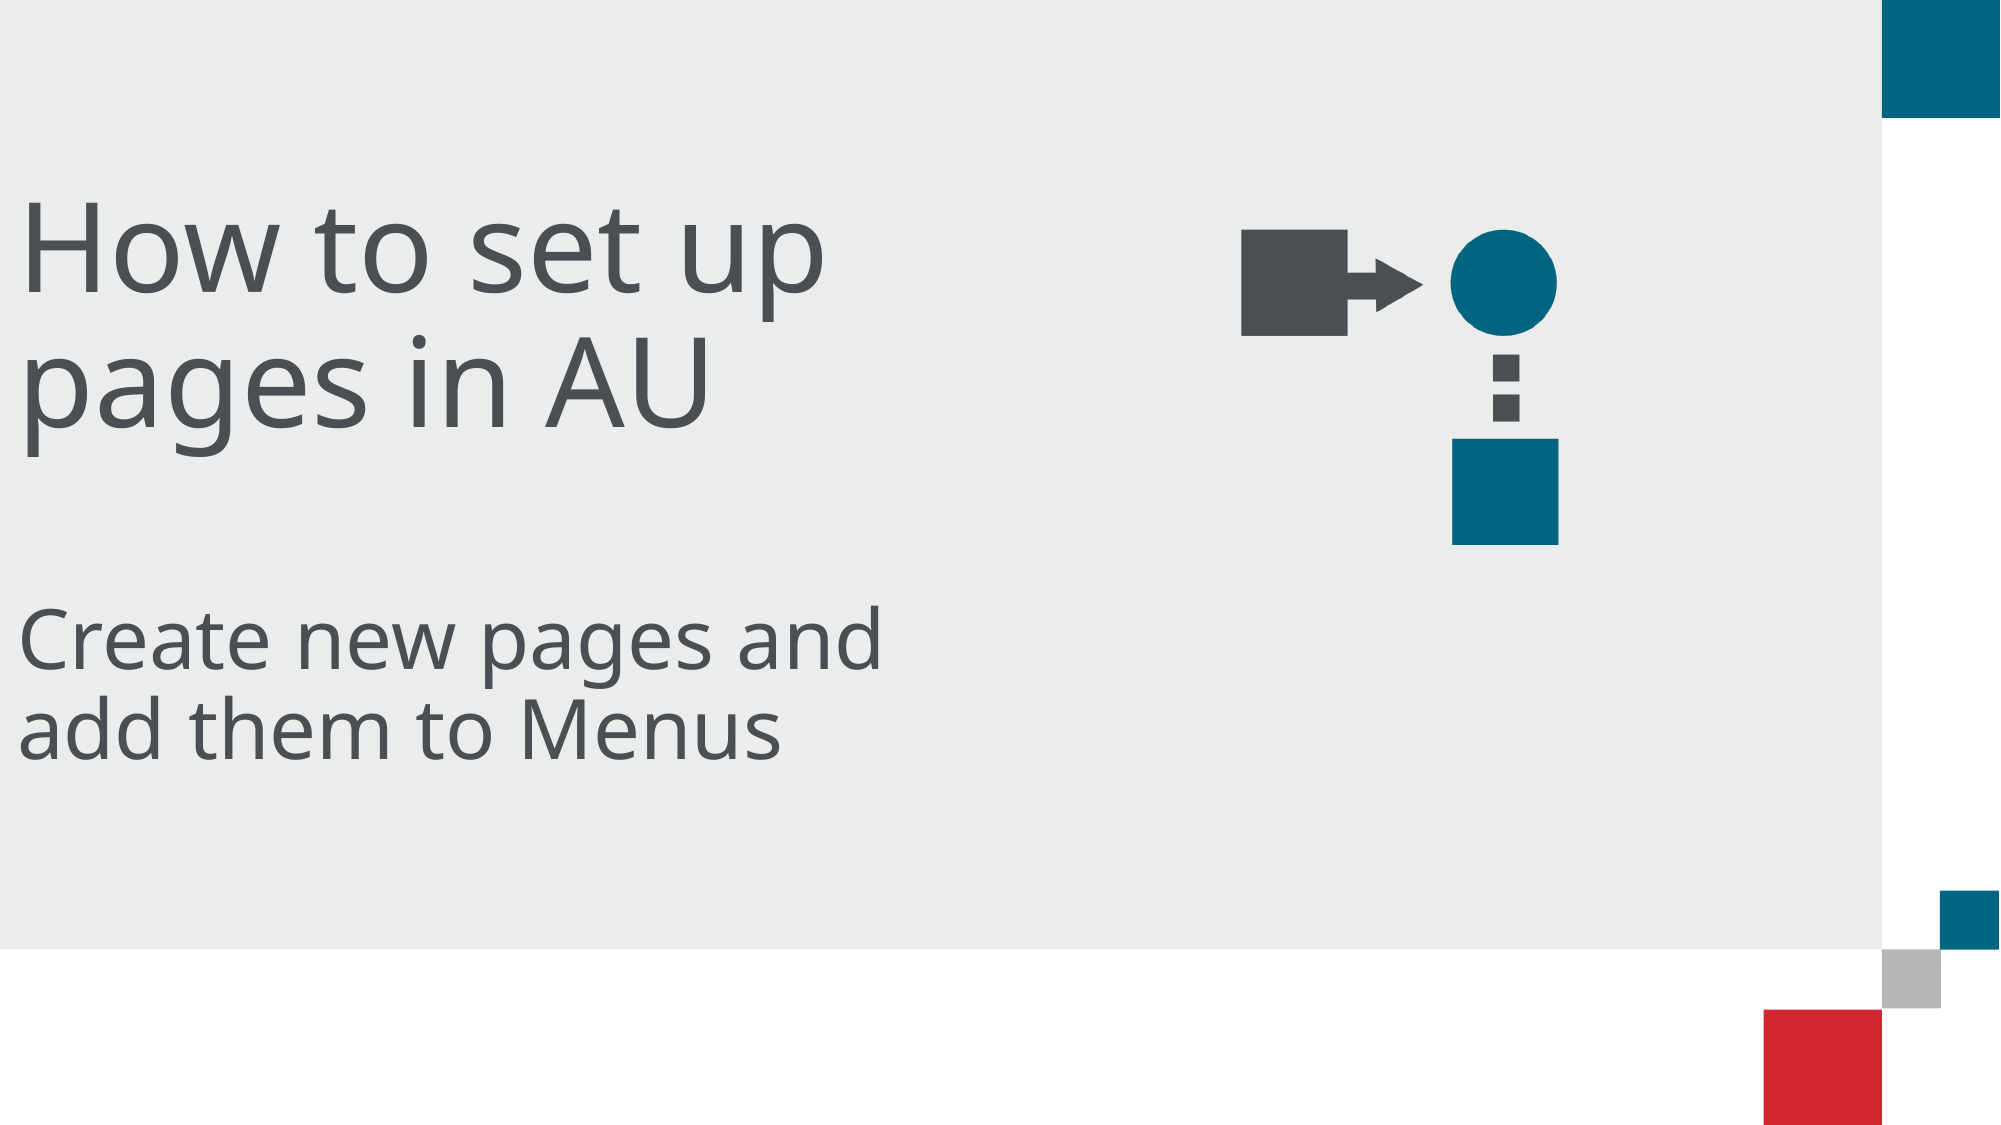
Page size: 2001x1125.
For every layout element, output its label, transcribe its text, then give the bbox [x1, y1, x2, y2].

title How to set up pages in AU [2, 177, 941, 465]
subtitle Create new pages and add them to Menus [2, 590, 941, 945]
picture [1197, 185, 1601, 589]
